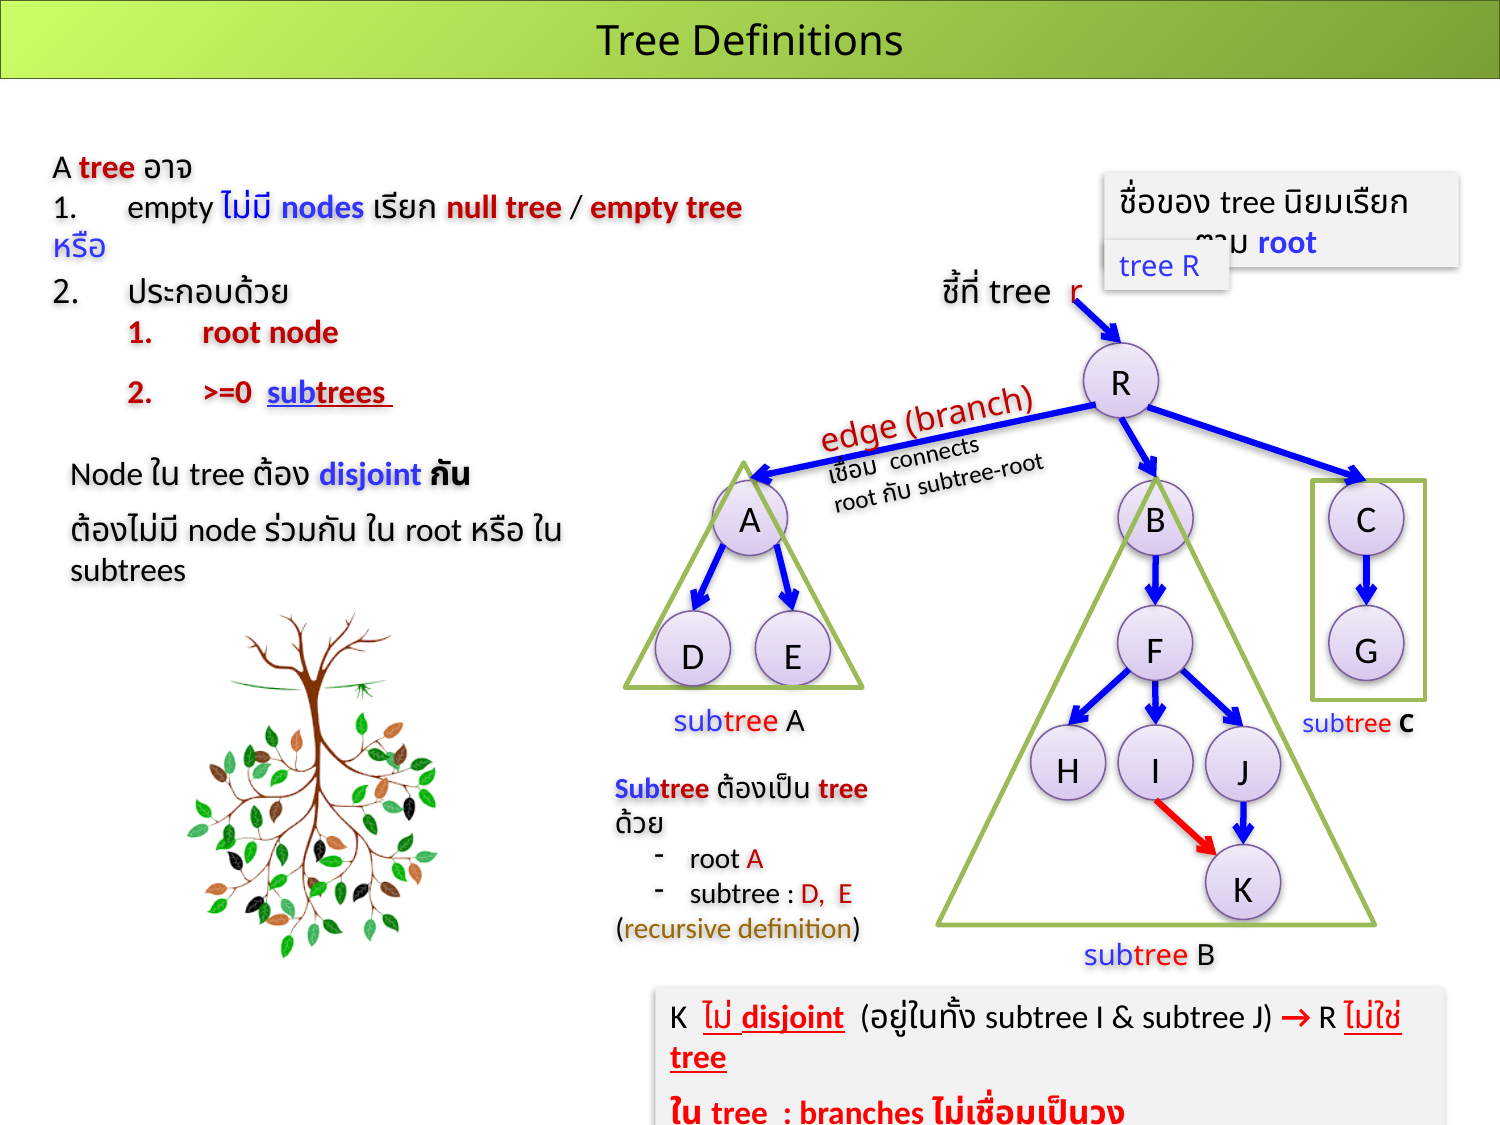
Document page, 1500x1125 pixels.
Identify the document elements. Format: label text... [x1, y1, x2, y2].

text_box >=0 subtrees [37, 362, 881, 418]
picture [187, 612, 438, 959]
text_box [1104, 172, 1459, 291]
text_box R [1082, 342, 1160, 386]
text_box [749, 387, 1367, 505]
text_box A tree อาจ empty ไม่มี nodes เรียก null tree / empty tree หรือ [37, 137, 774, 273]
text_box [624, 462, 863, 746]
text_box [655, 799, 1445, 1105]
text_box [937, 477, 1376, 798]
text_box Node ใน tree ต้อง disjoint กัน ต้องไม่มี node ร่วมกัน ใน root หรือ ใน subtrees [55, 444, 656, 596]
text_box ประกอบด้วย root node [37, 262, 668, 358]
title Tree Definitions [0, 0, 1500, 79]
text_box Subtree ต้องเป็น tree ด้วย root A subtree : D, E (recursive definition) [599, 762, 928, 953]
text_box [926, 262, 1122, 344]
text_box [1378, 480, 1438, 746]
